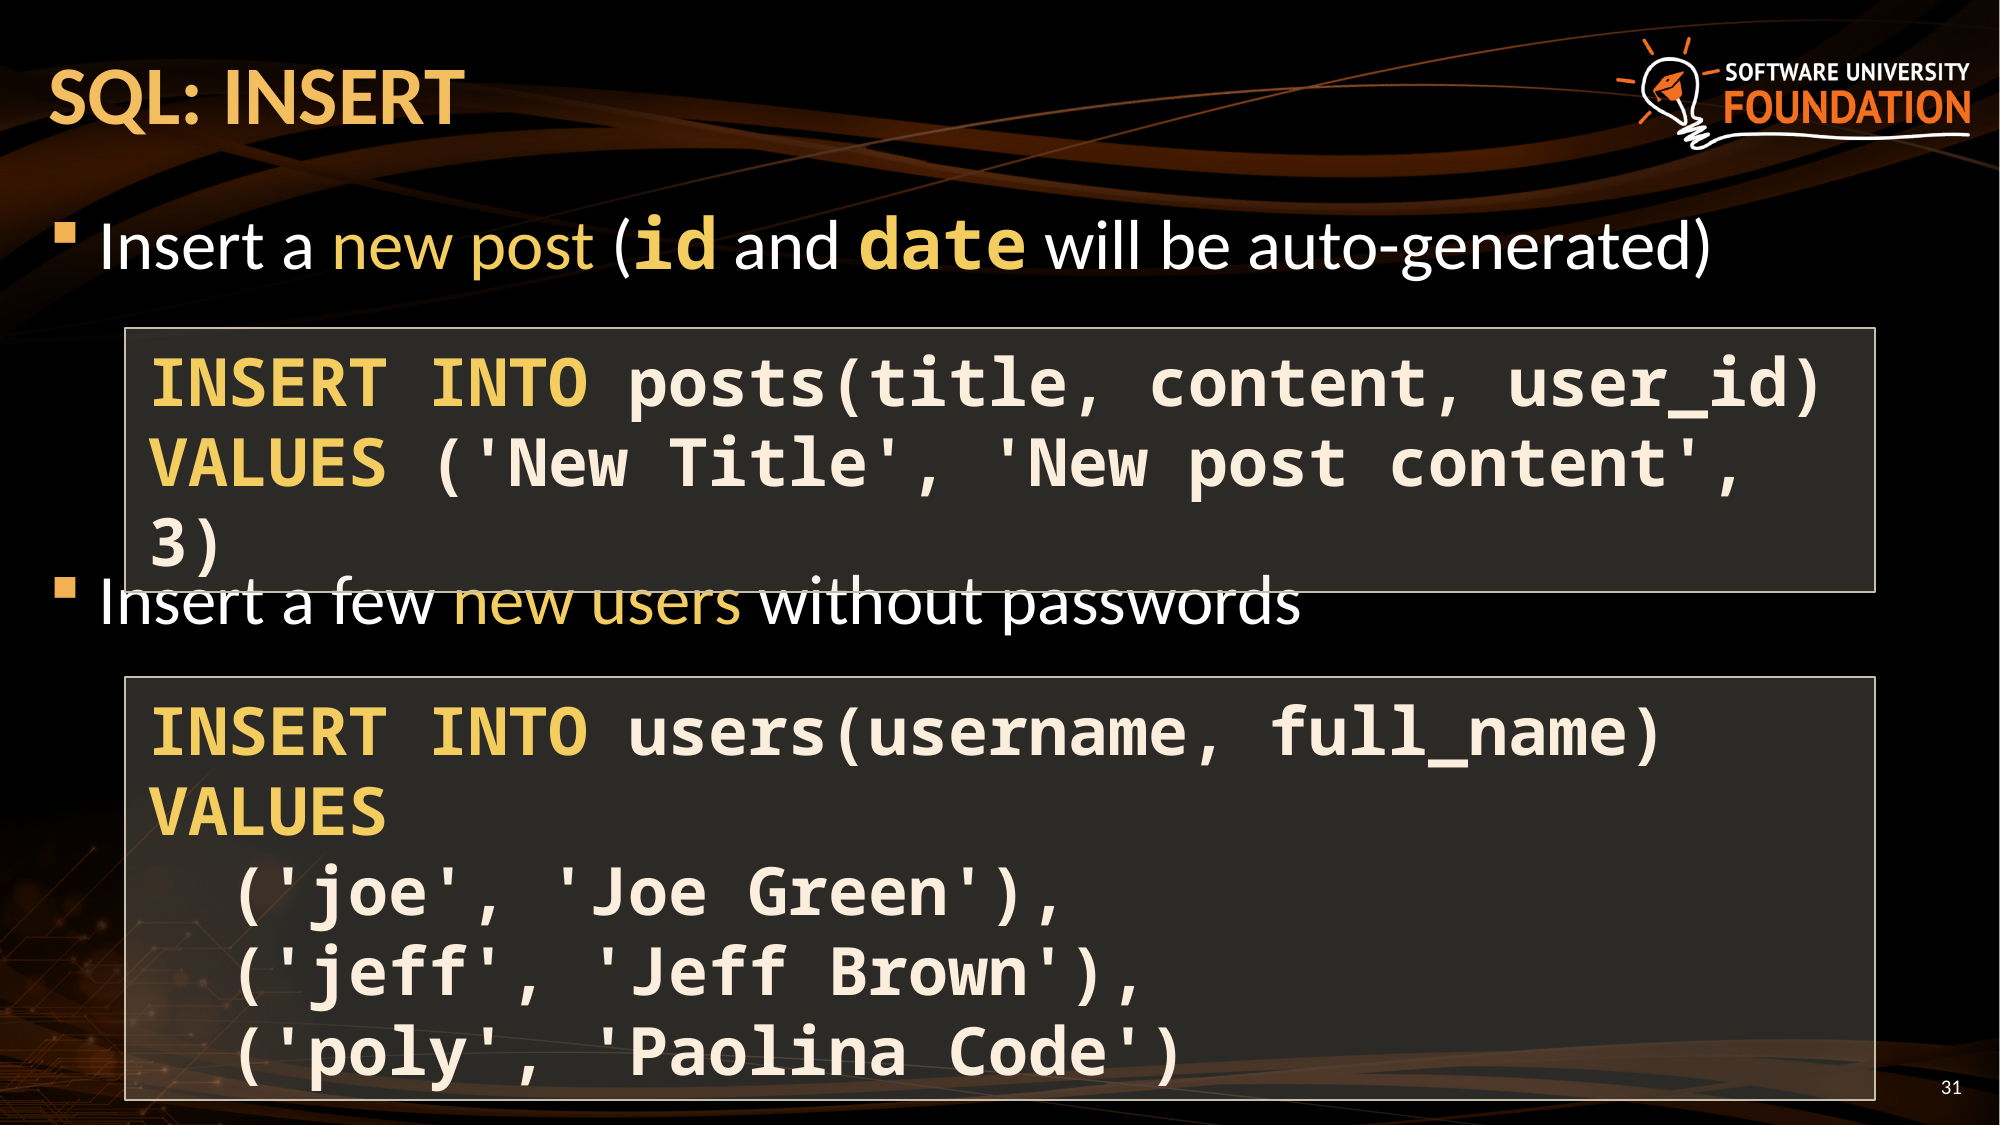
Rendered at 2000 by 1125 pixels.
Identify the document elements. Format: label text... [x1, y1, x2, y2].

picture [0, 0, 2000, 1125]
title SQL: INSERT [30, 6, 1602, 189]
text_box INSERT INTO posts(title, content, user_id) VALUES ('New Title', 'New post content', 3) [124, 328, 1875, 592]
text_box INSERT INTO users(username, full_name) VALUES ('joe', 'Joe Green'), ('jeff', 'Jeff Brown'), ('poly', 'Paolina Code') [124, 677, 1875, 1101]
list Insert a new post (id and date will be auto-generated) Insert a few new users without passwords [31, 188, 1968, 1103]
